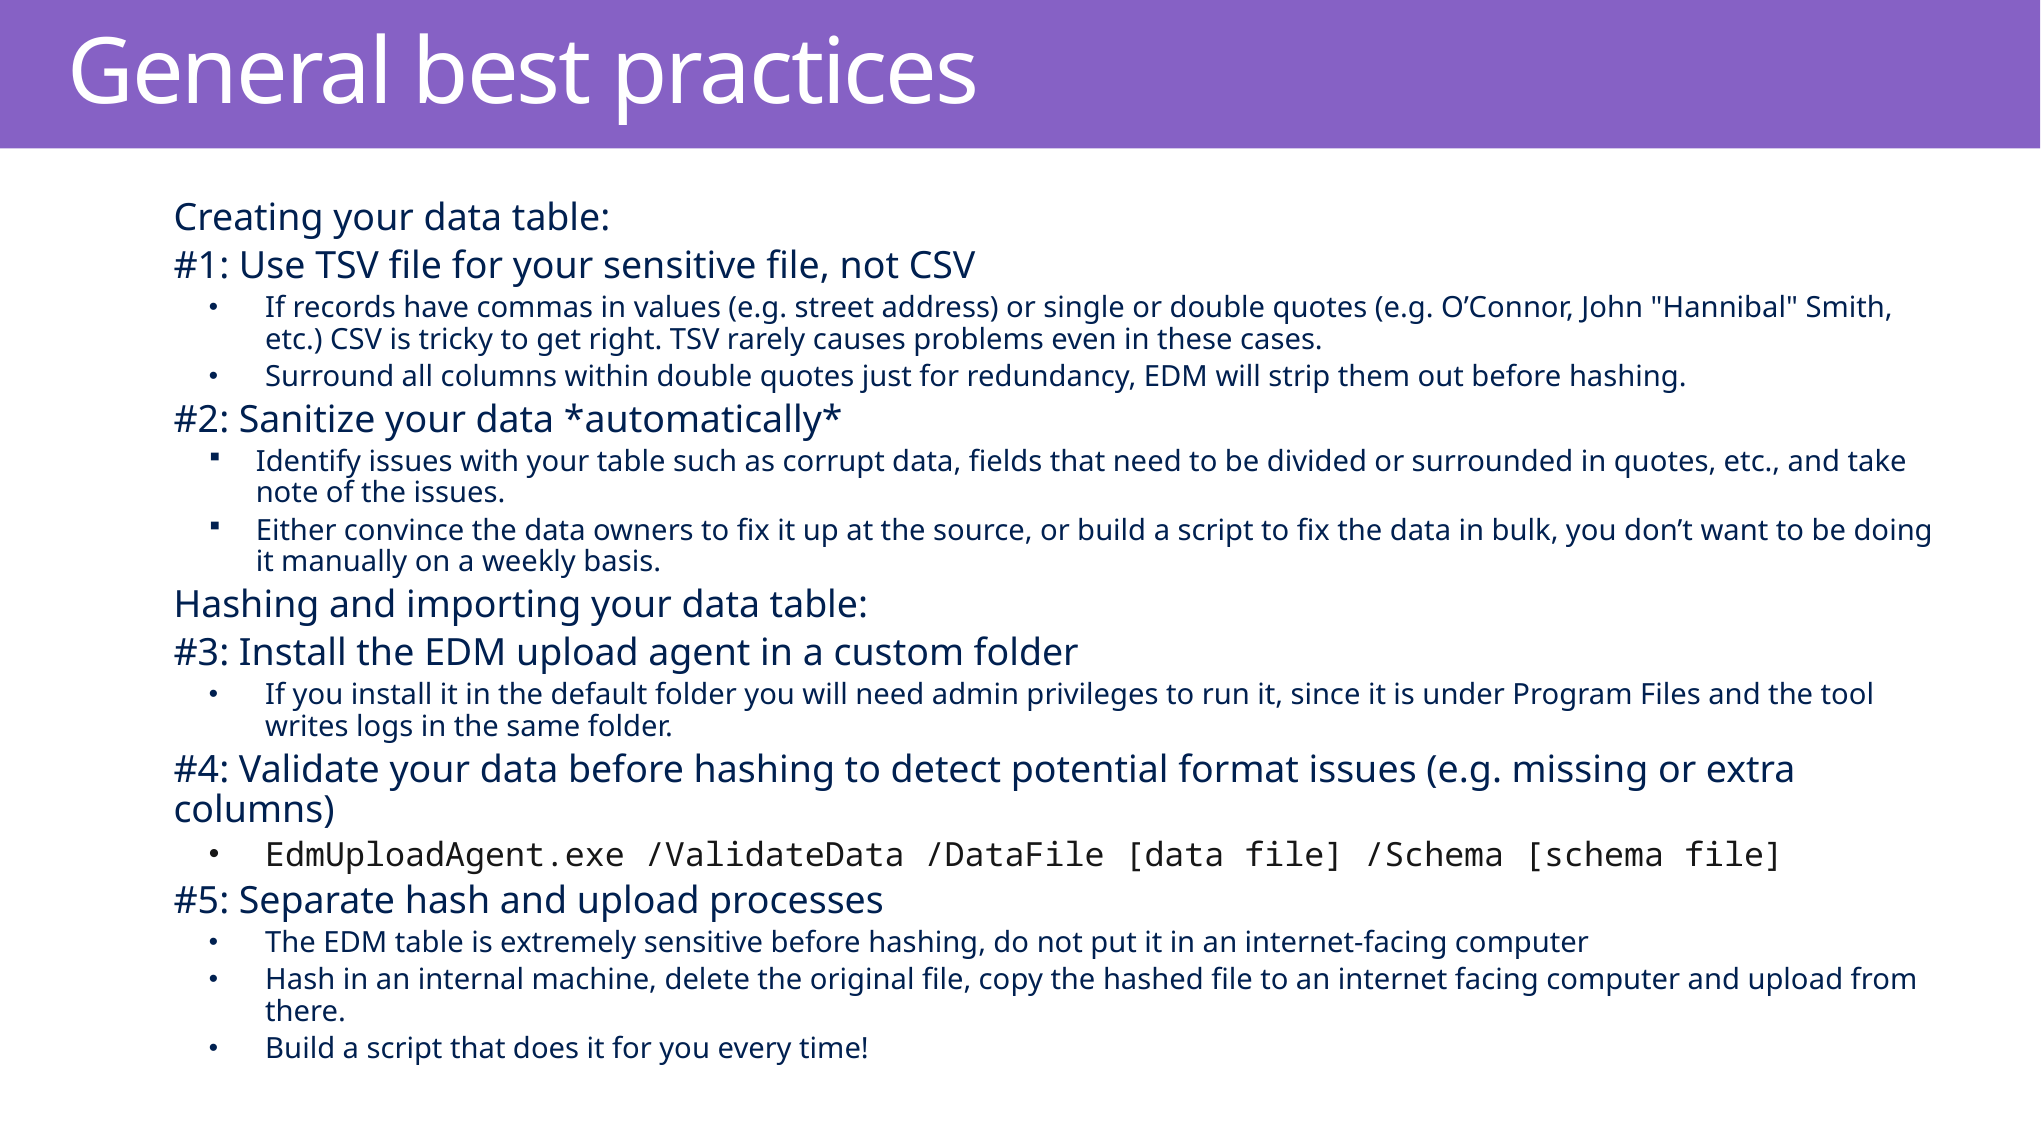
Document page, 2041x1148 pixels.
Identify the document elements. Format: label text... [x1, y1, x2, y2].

title General best practices [0, 0, 2041, 149]
list Creating your data table: #1: Use TSV file for your sensitive file, not CSV If records have commas in values (e.g. street address) or single or double quotes (e.g. O’Connor, John "Hannibal" Smith, etc.) CSV is tricky to get right. TSV rarely causes problems even in these cases. Surround all columns within double quotes just for redundancy, EDM will strip them out before hashing. #2: Sanitize your data *automatically* Identify issues with your table such as corrupt data, fields that need to be divided or surrounded in quotes, etc., and take note of the issues. Either convince the data owners to fix it up at the source, or build a script to fix the data in bulk, you don’t want to be doing it manually on a weekly basis. Hashing and importing your data table: #3: Install the EDM upload agent in a custom folder If you install it in the default folder you will need admin privileges to run it, since it is under Program Files and the tool writes logs in the same folder. #4: Validate your data before hashing to detect potential format issues (e.g. missing or extra columns) EdmUploadAgent.exe /ValidateData /DataFile [data file] /Schema [schema file] #5: Separate hash and upload processes The EDM table is extremely sensitive before hashing, do not put it in an internet-facing computer Hash in an internal machine, delete the original file, copy the hashed file to an internet facing computer and upload from there. Build a script that does it for you every time! [111, 183, 1962, 1038]
